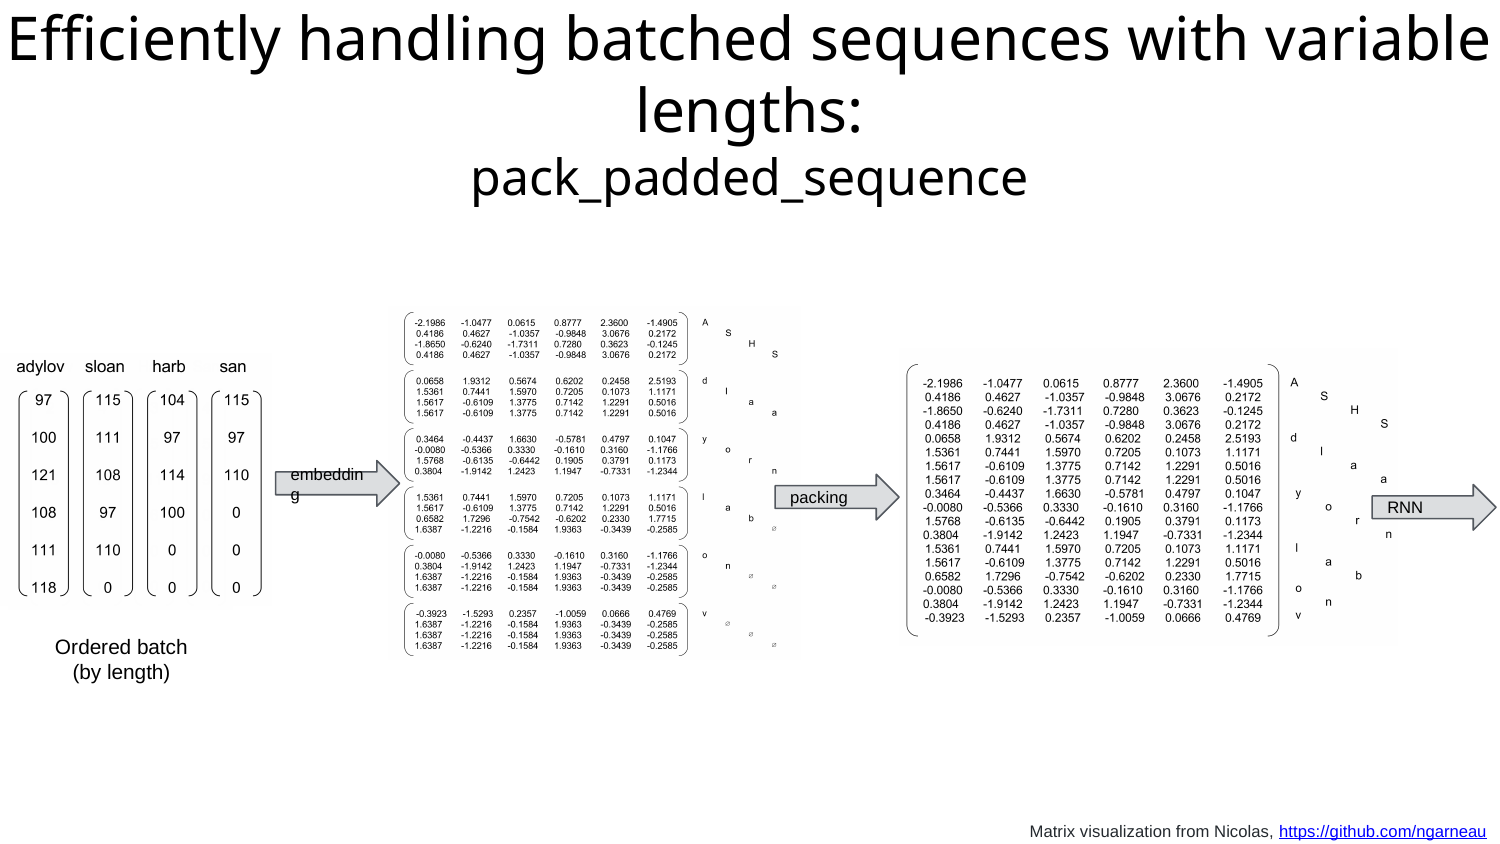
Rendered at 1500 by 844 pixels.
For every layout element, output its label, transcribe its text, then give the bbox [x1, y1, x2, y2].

picture [0, 353, 272, 610]
picture [387, 306, 801, 661]
text_box Matrix visualization from Nicolas, https://github.com/ngarneau [1014, 782, 1500, 844]
text_box embedding [276, 460, 382, 507]
title Efficiently handling batched sequences with variable lengths: pack_padded_sequence [0, 0, 1500, 208]
text_box Ordered batch (by length) [15, 619, 228, 718]
picture [898, 348, 1398, 646]
text_box packing [806, 474, 893, 520]
text_box RNN [1402, 484, 1497, 531]
